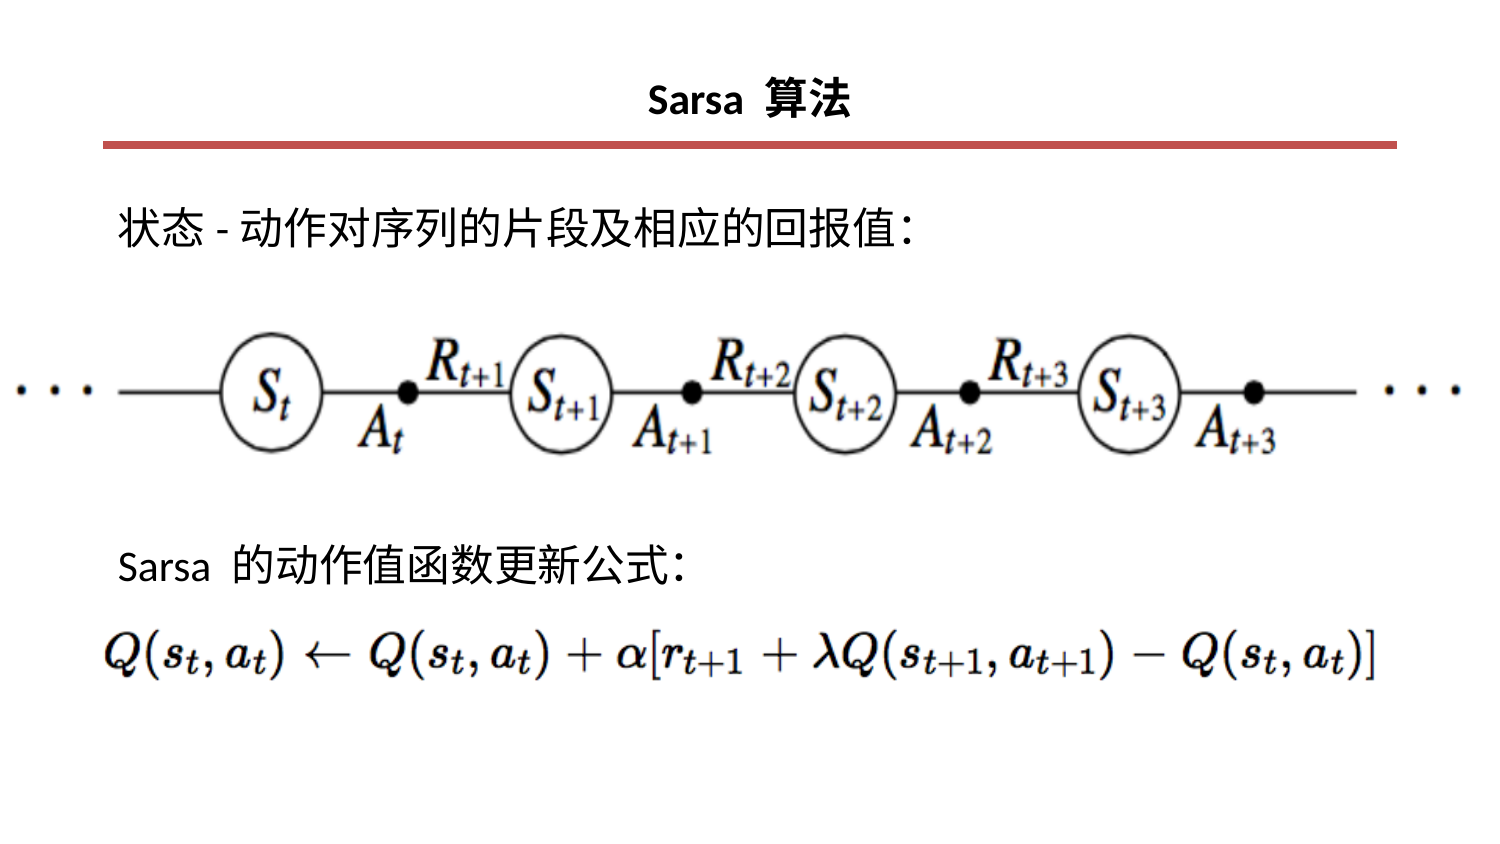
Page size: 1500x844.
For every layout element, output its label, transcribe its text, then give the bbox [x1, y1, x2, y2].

picture [93, 623, 1407, 694]
title Sarsa 算法 [103, 44, 1397, 141]
text_box Sarsa 的动作值函数更新公式： [103, 530, 1397, 622]
text_box 状态-动作对序列的片段及相应的回报值： [103, 193, 1397, 261]
picture [0, 307, 1500, 480]
